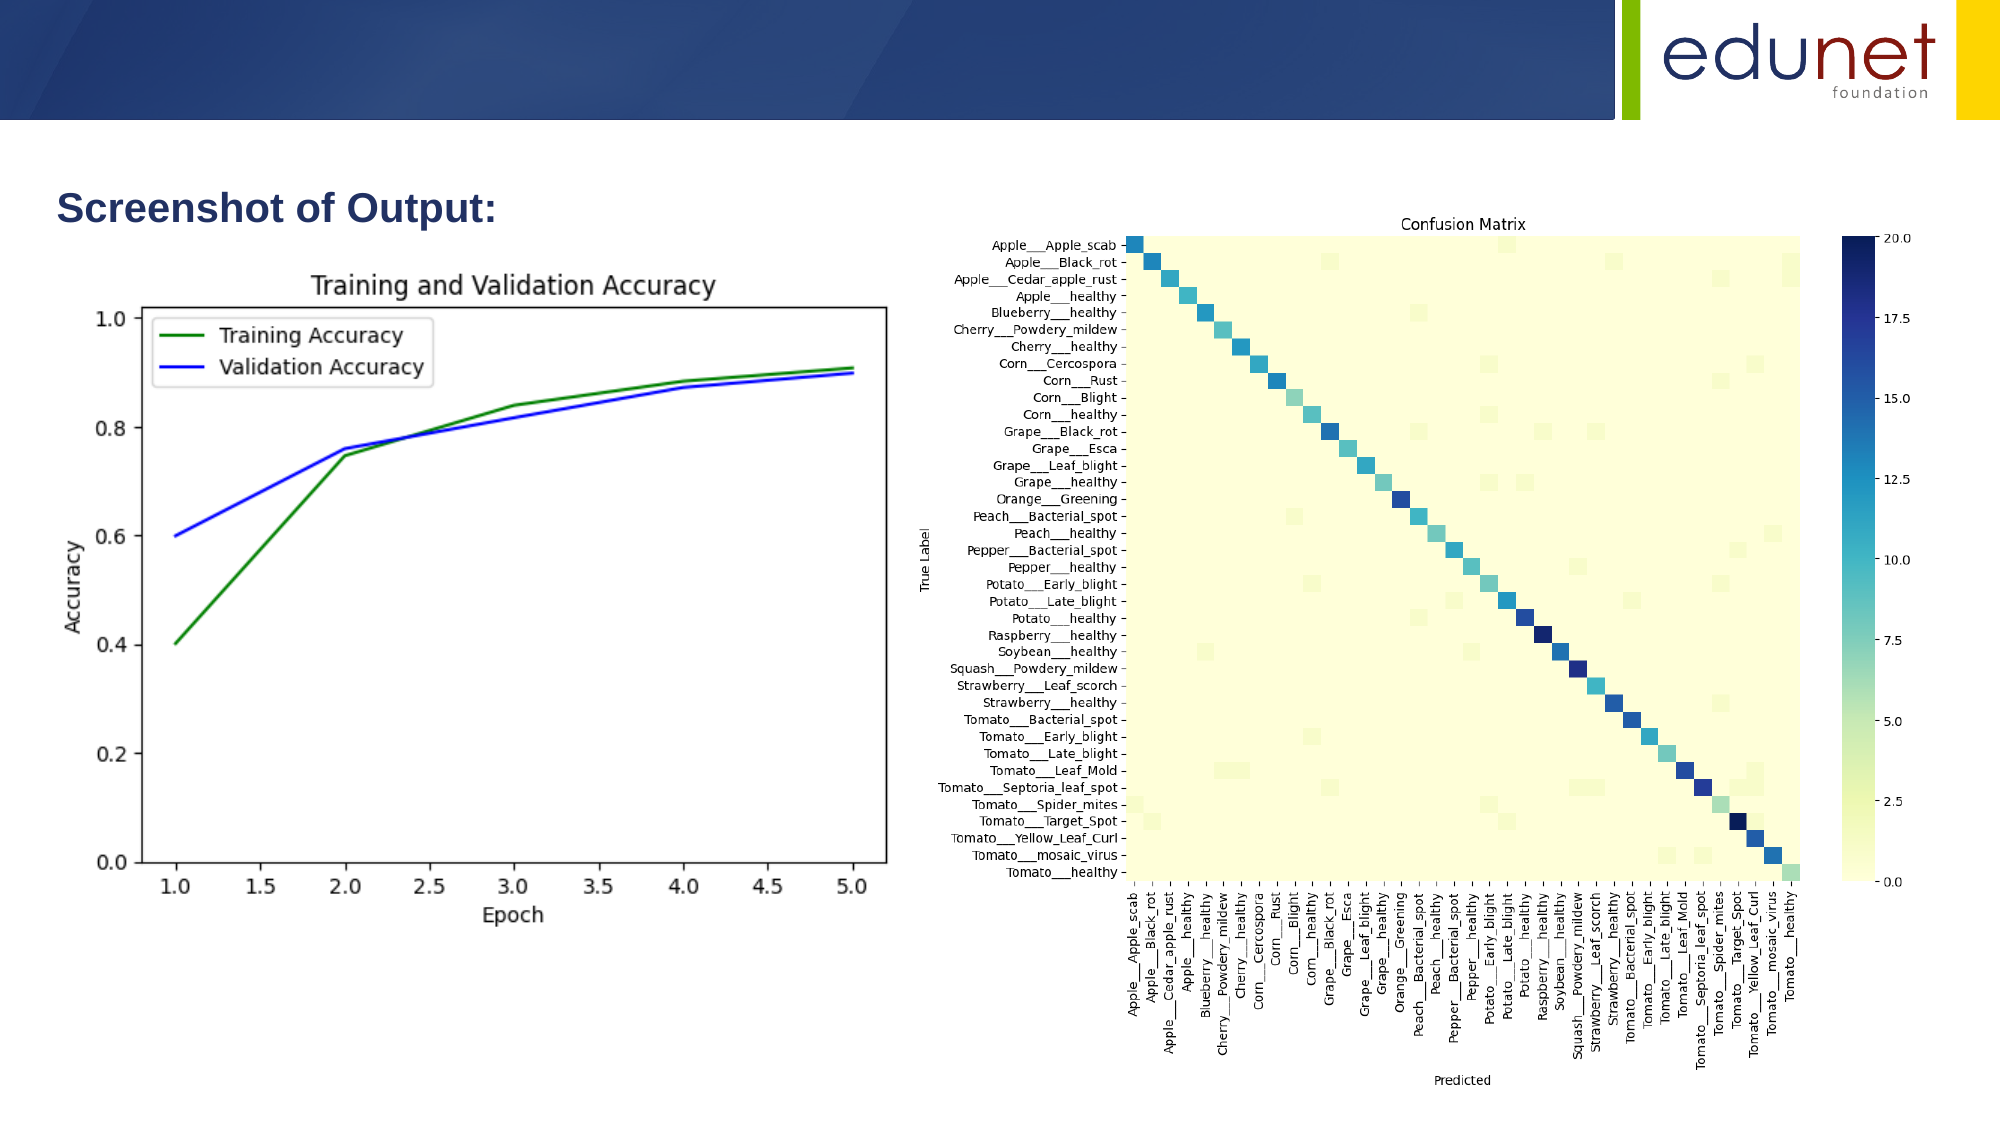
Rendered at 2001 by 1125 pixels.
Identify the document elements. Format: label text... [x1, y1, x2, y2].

picture [911, 208, 1919, 1095]
text_box Screenshot of Output: [41, 172, 1043, 238]
picture [50, 258, 902, 942]
picture [1652, 12, 1948, 108]
